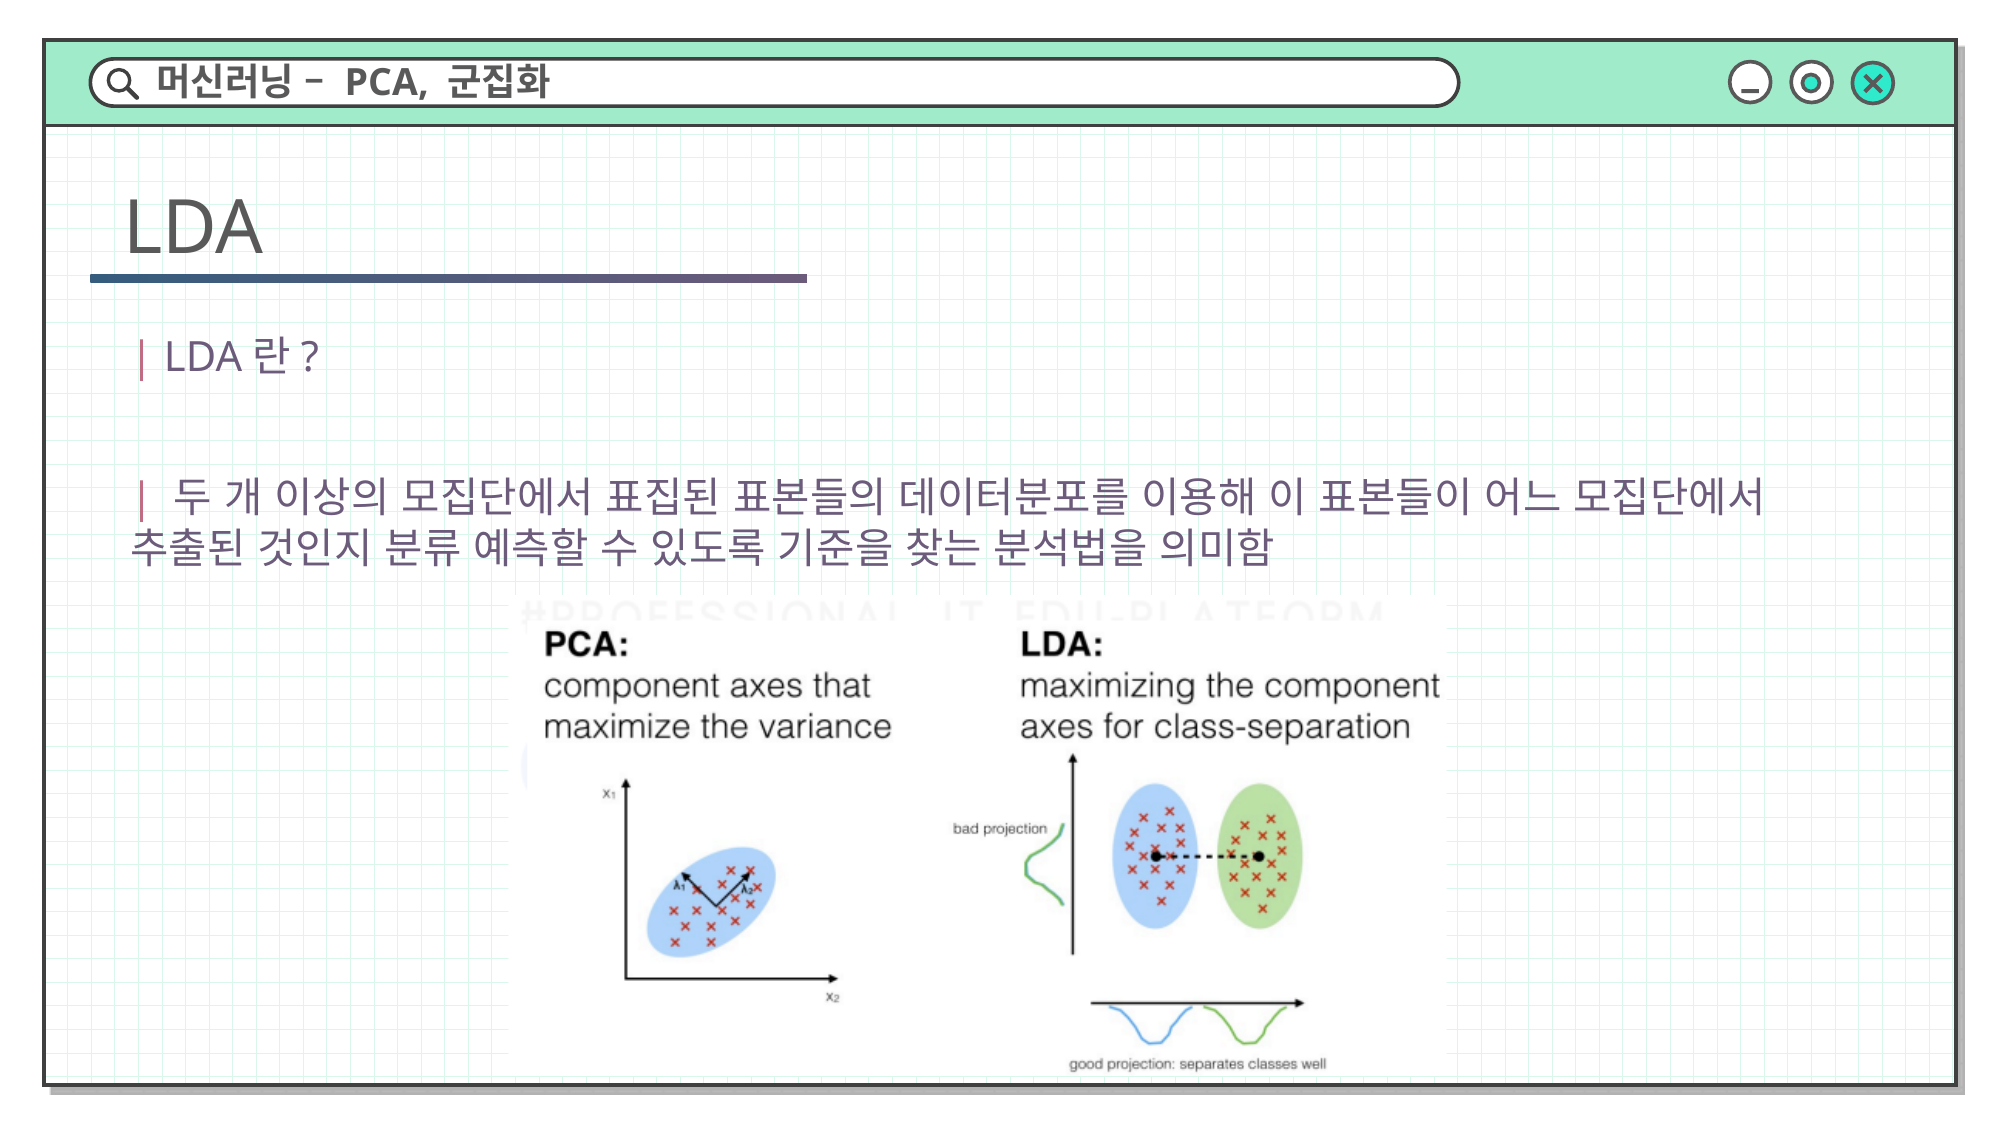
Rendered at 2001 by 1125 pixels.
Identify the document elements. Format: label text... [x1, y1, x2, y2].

text_box [43, 39, 1957, 126]
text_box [1729, 61, 1894, 104]
text_box [89, 274, 808, 283]
text_box 머신러닝 – PCA, 군집화 [89, 57, 1460, 108]
text_box LDA [64, 181, 718, 278]
picture [508, 595, 1447, 1076]
list | LDA란? | 두 개 이상의 모집단에서 표집된 표본들의 데이터분포를 이용해 이 표본들이 어느 모집단에서 추출된 것인지 분류 예측할 수 있도록 기준을 찾는 분석법을 의미함 [115, 322, 1811, 1036]
text_box [43, 126, 1957, 1086]
text_box [105, 66, 141, 101]
